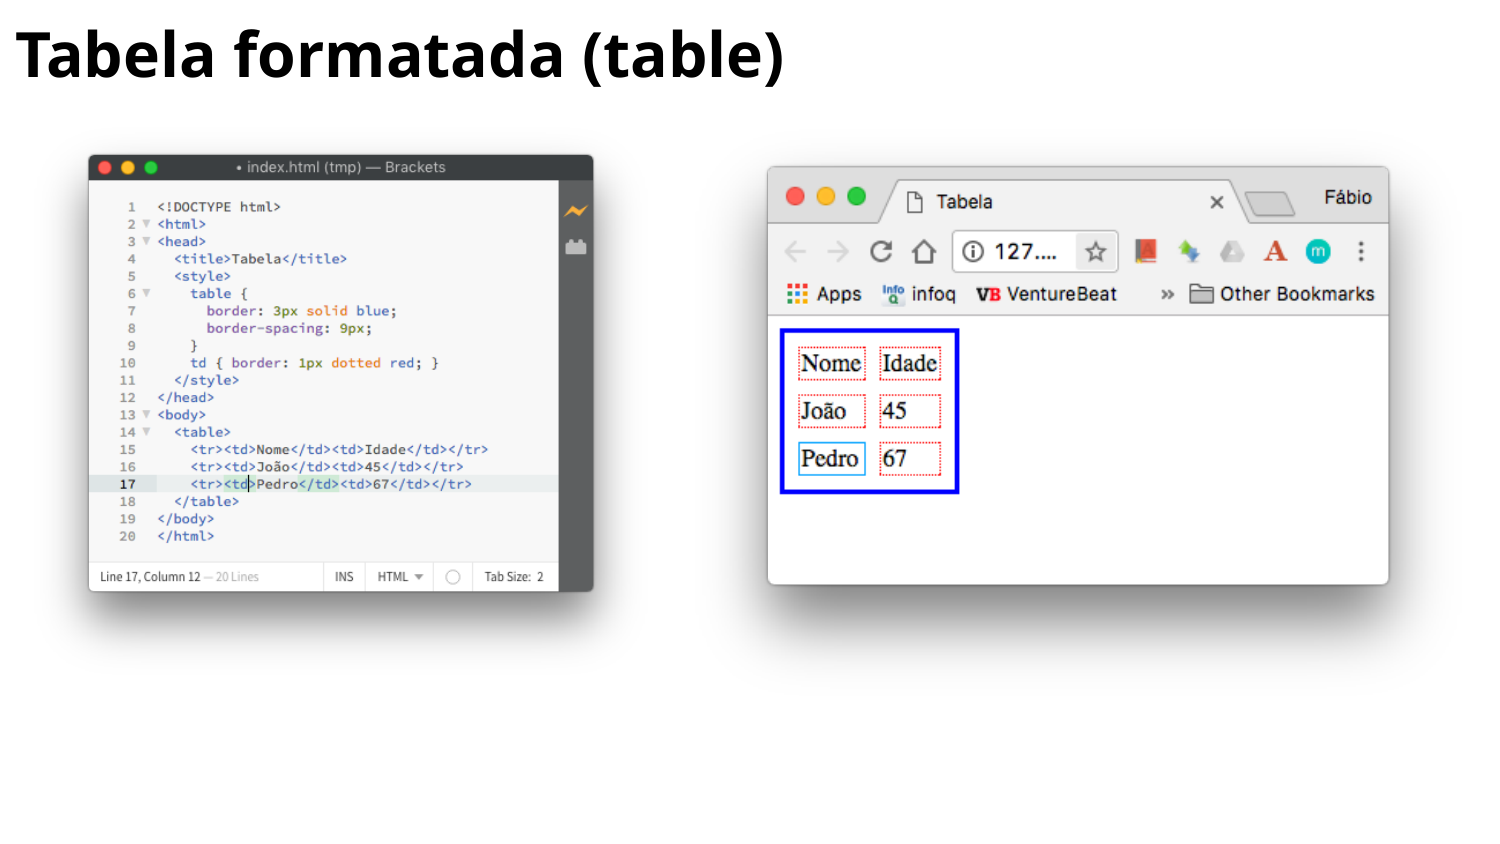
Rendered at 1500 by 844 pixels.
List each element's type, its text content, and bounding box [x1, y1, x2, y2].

picture [682, 118, 1476, 708]
title Tabela formatada (table) [0, 0, 1500, 94]
picture [24, 118, 658, 684]
